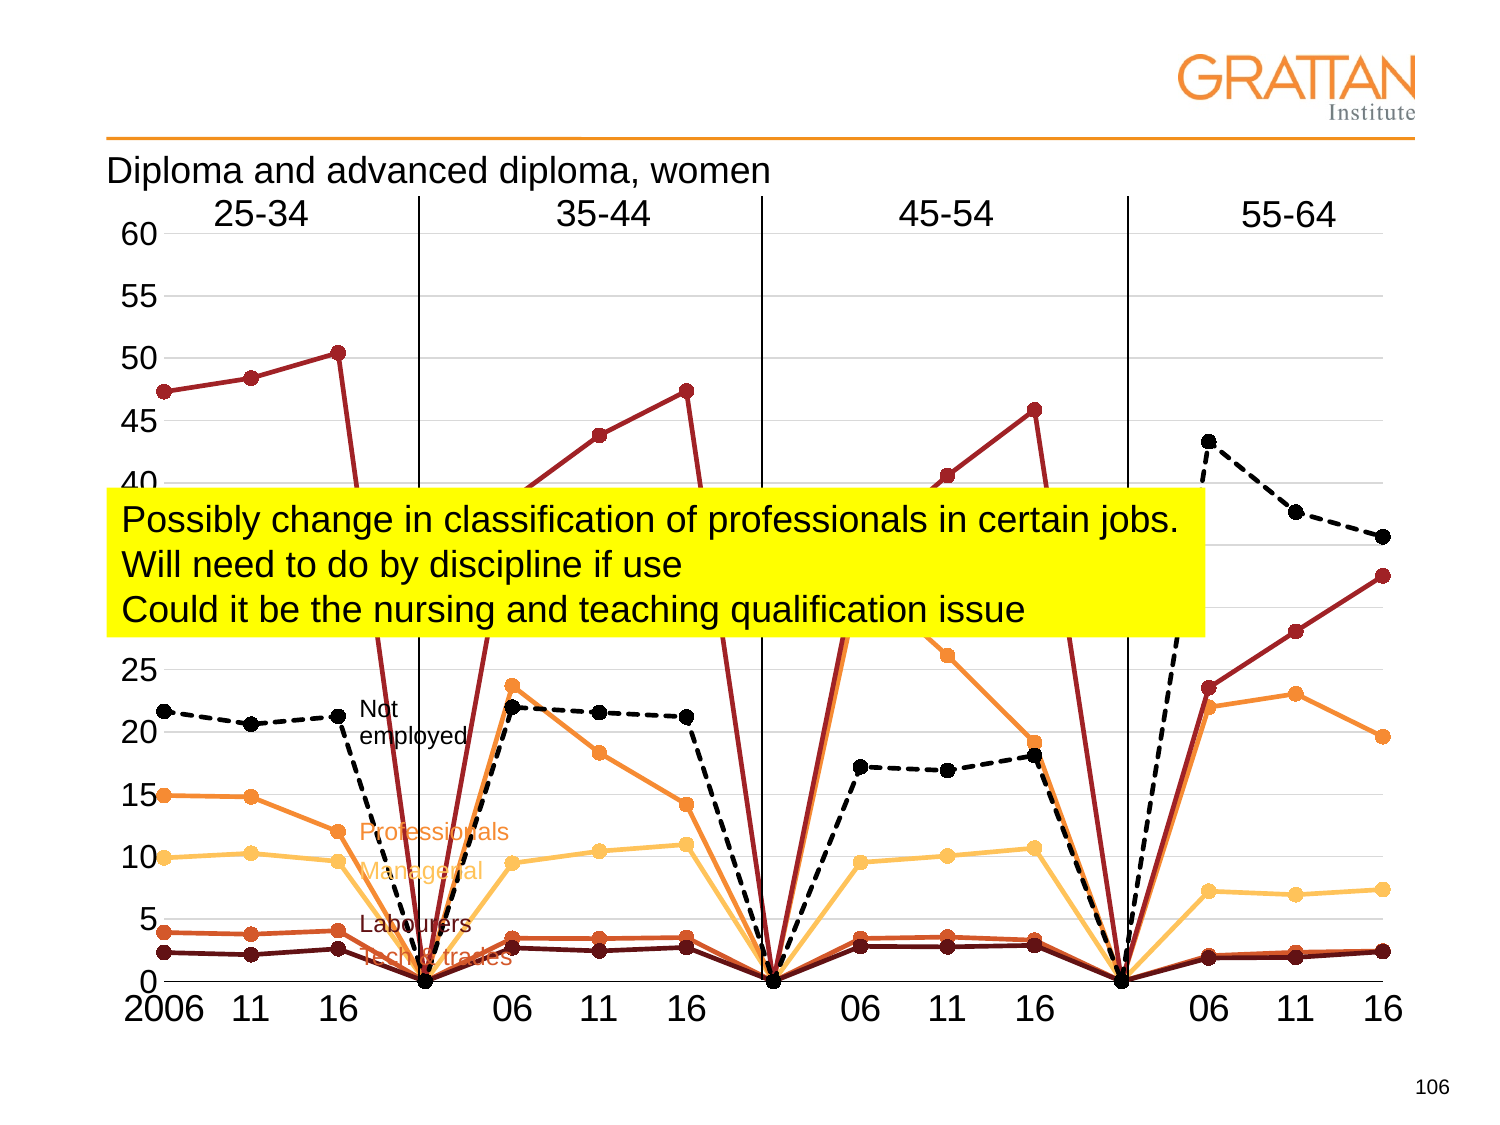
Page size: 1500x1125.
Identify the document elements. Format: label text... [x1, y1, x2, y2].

chart [100, 173, 1416, 1060]
list Diploma and advanced diploma, women [105, 145, 1416, 173]
picture [1178, 54, 1415, 120]
